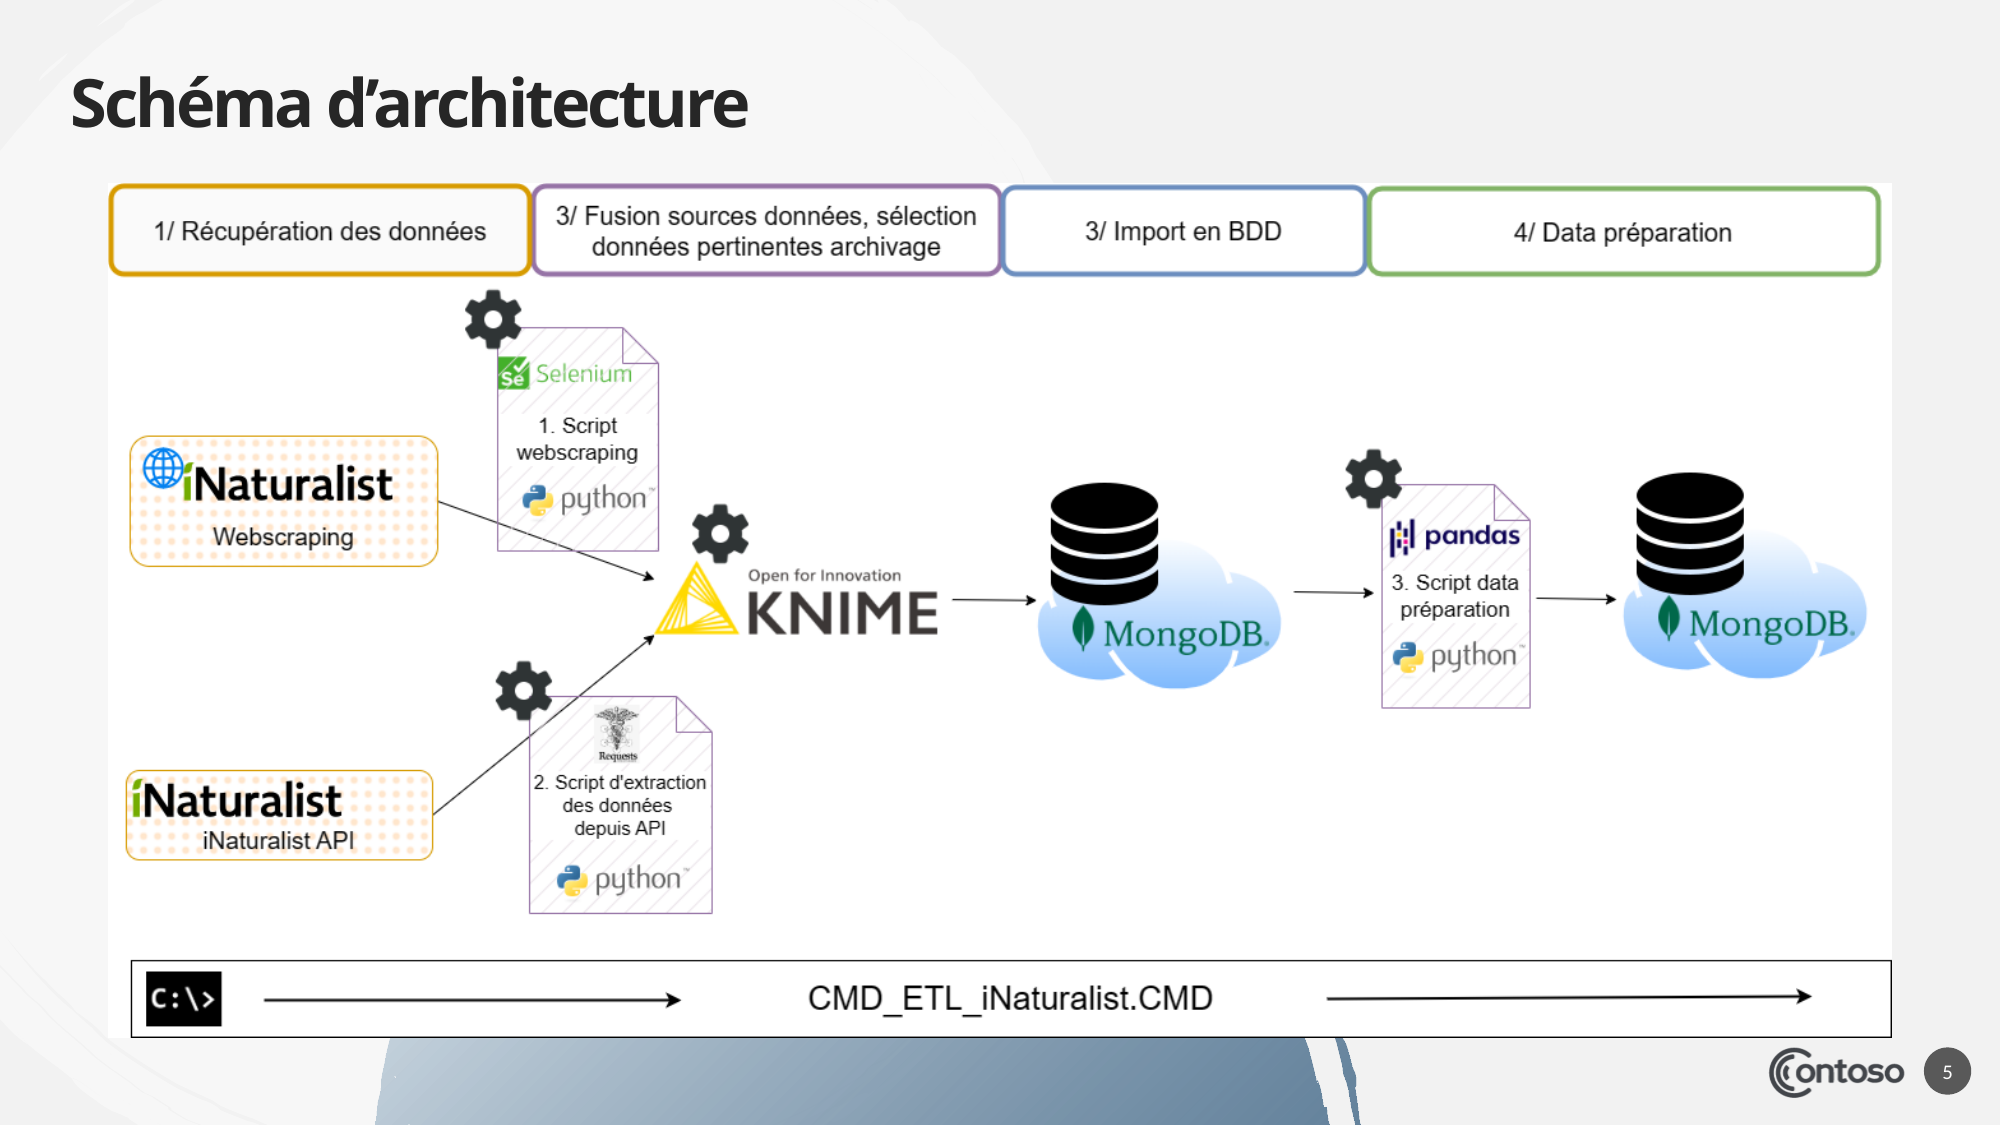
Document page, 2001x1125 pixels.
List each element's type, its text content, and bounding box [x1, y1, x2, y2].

picture [108, 183, 1892, 1038]
slide_number 5 [1923, 1047, 1972, 1095]
title Schéma d’architecture [70, 70, 1930, 142]
